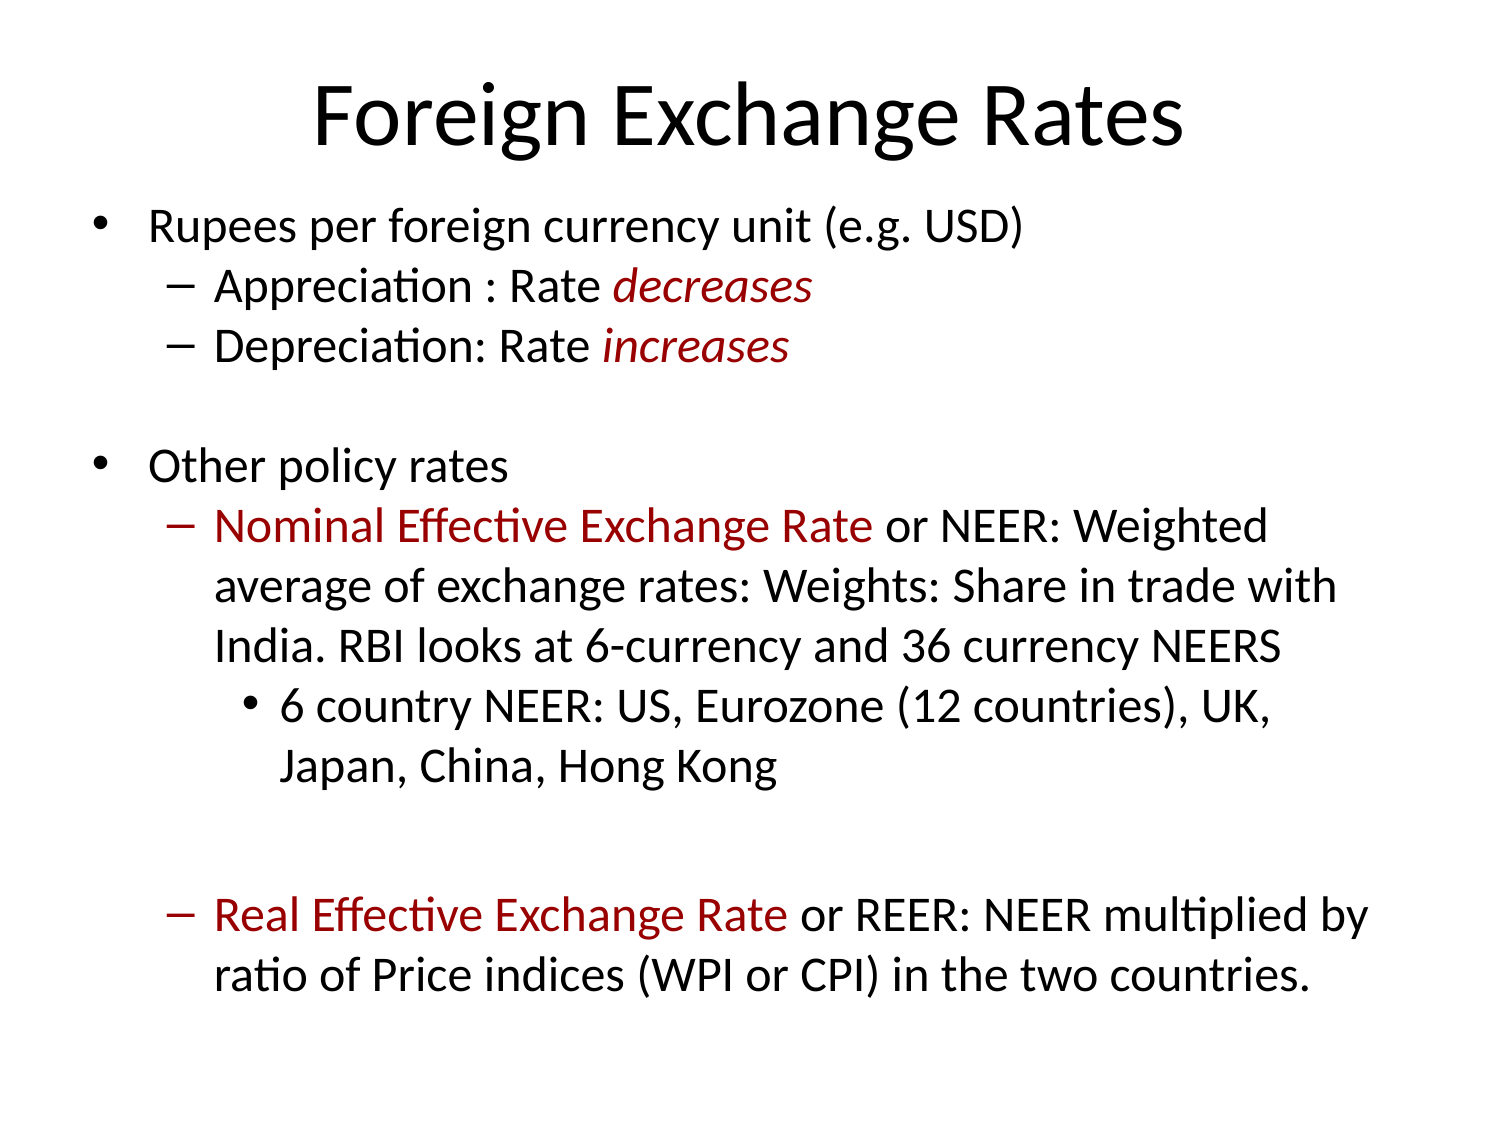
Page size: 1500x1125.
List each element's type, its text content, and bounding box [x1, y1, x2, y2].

list Rupees per foreign currency unit (e.g. USD) Appreciation : Rate decreases Depreciation: Rate increases Other policy rates Nominal Effective Exchange Rate or NEER: Weighted average of exchange rates: Weights: Share in trade with India. RBI looks at 6-currency and 36 currency NEERS 6 country NEER: US, Eurozone (12 countries), UK, Japan, China, Hong Kong Real Effective Exchange Rate or REER: NEER multiplied by ratio of Price indices (WPI or CPI) in the two countries. [76, 184, 1427, 1050]
title Foreign Exchange Rates [75, 45, 1425, 173]
